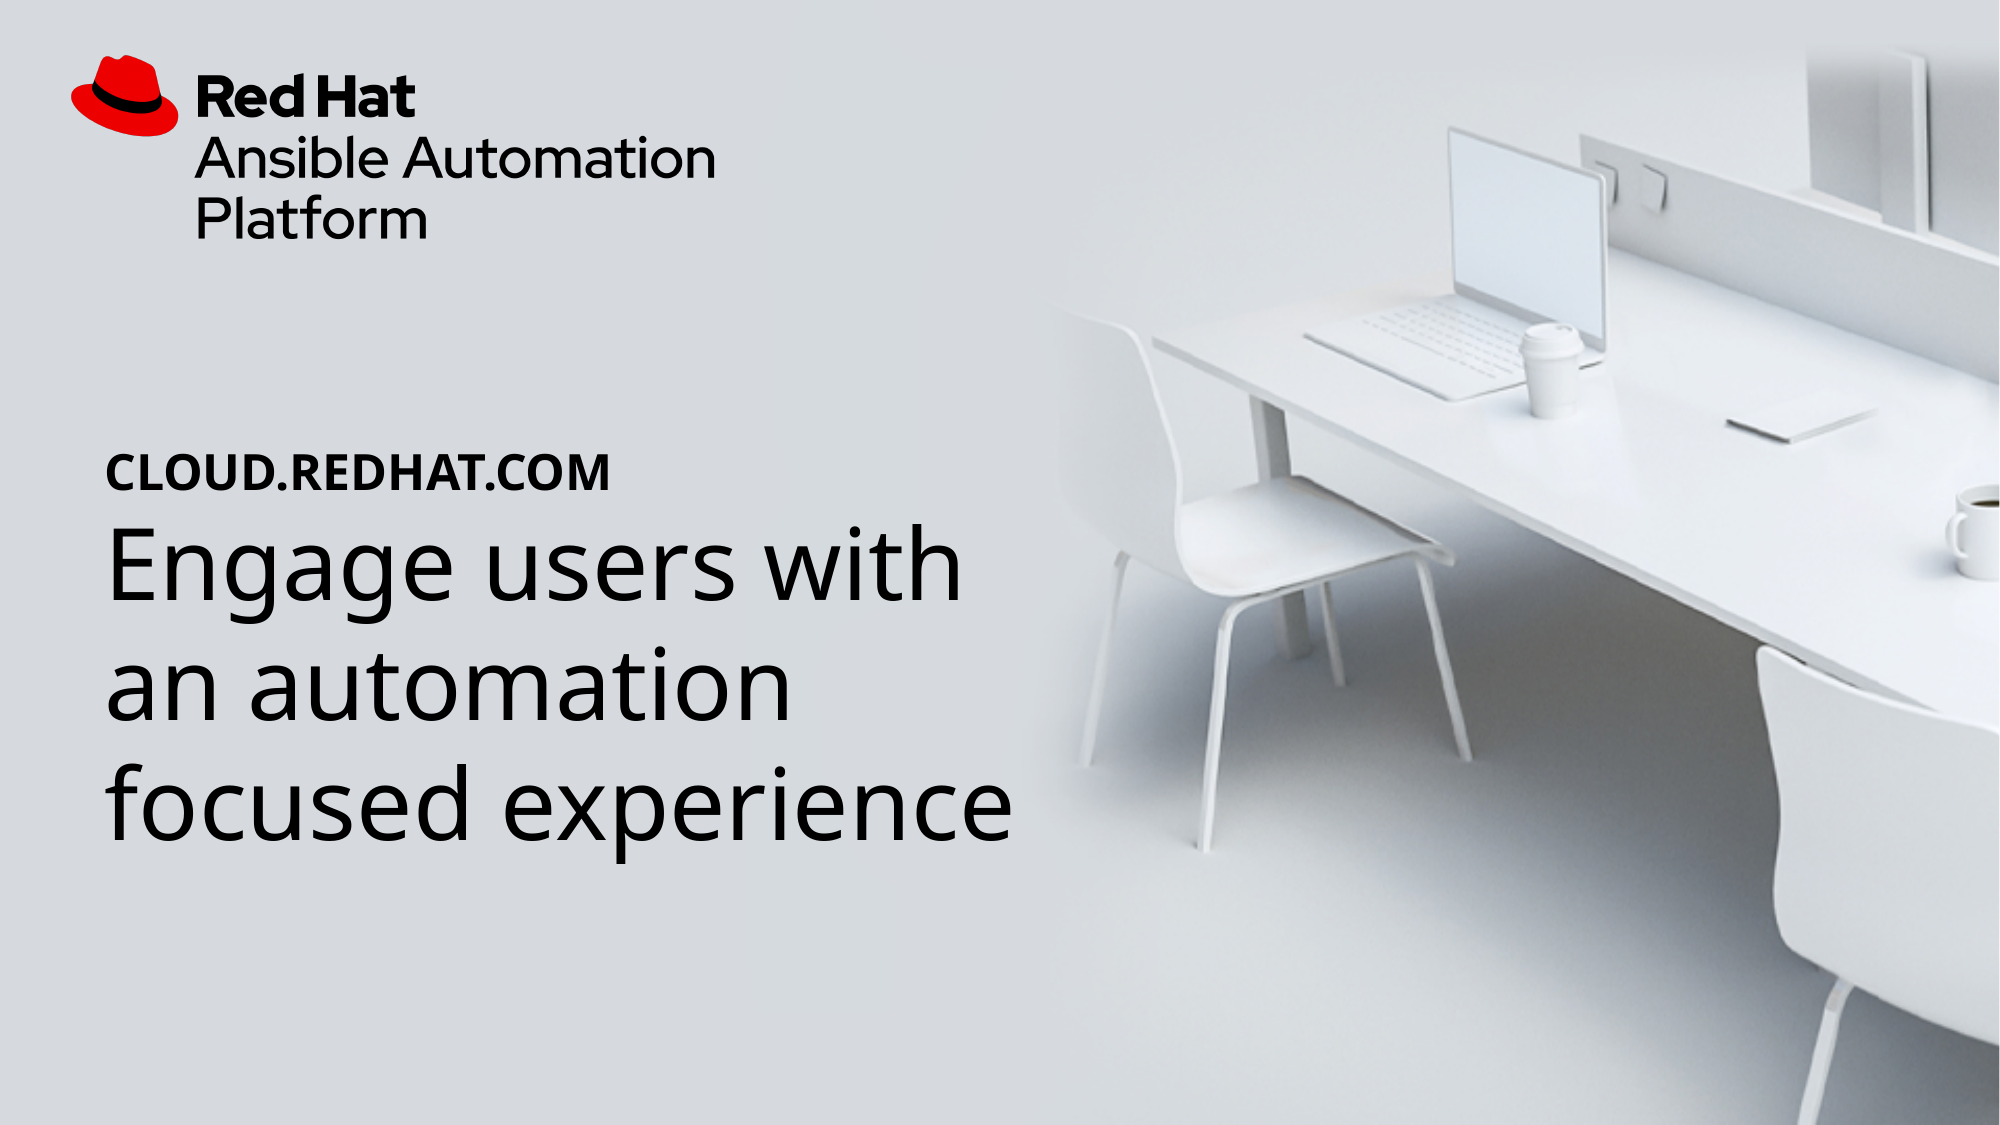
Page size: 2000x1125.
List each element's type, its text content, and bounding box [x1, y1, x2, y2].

picture [0, 0, 2000, 1125]
text_box CLOUD.REDHAT.COM Engage users with an automation focused experience [84, 420, 1044, 907]
